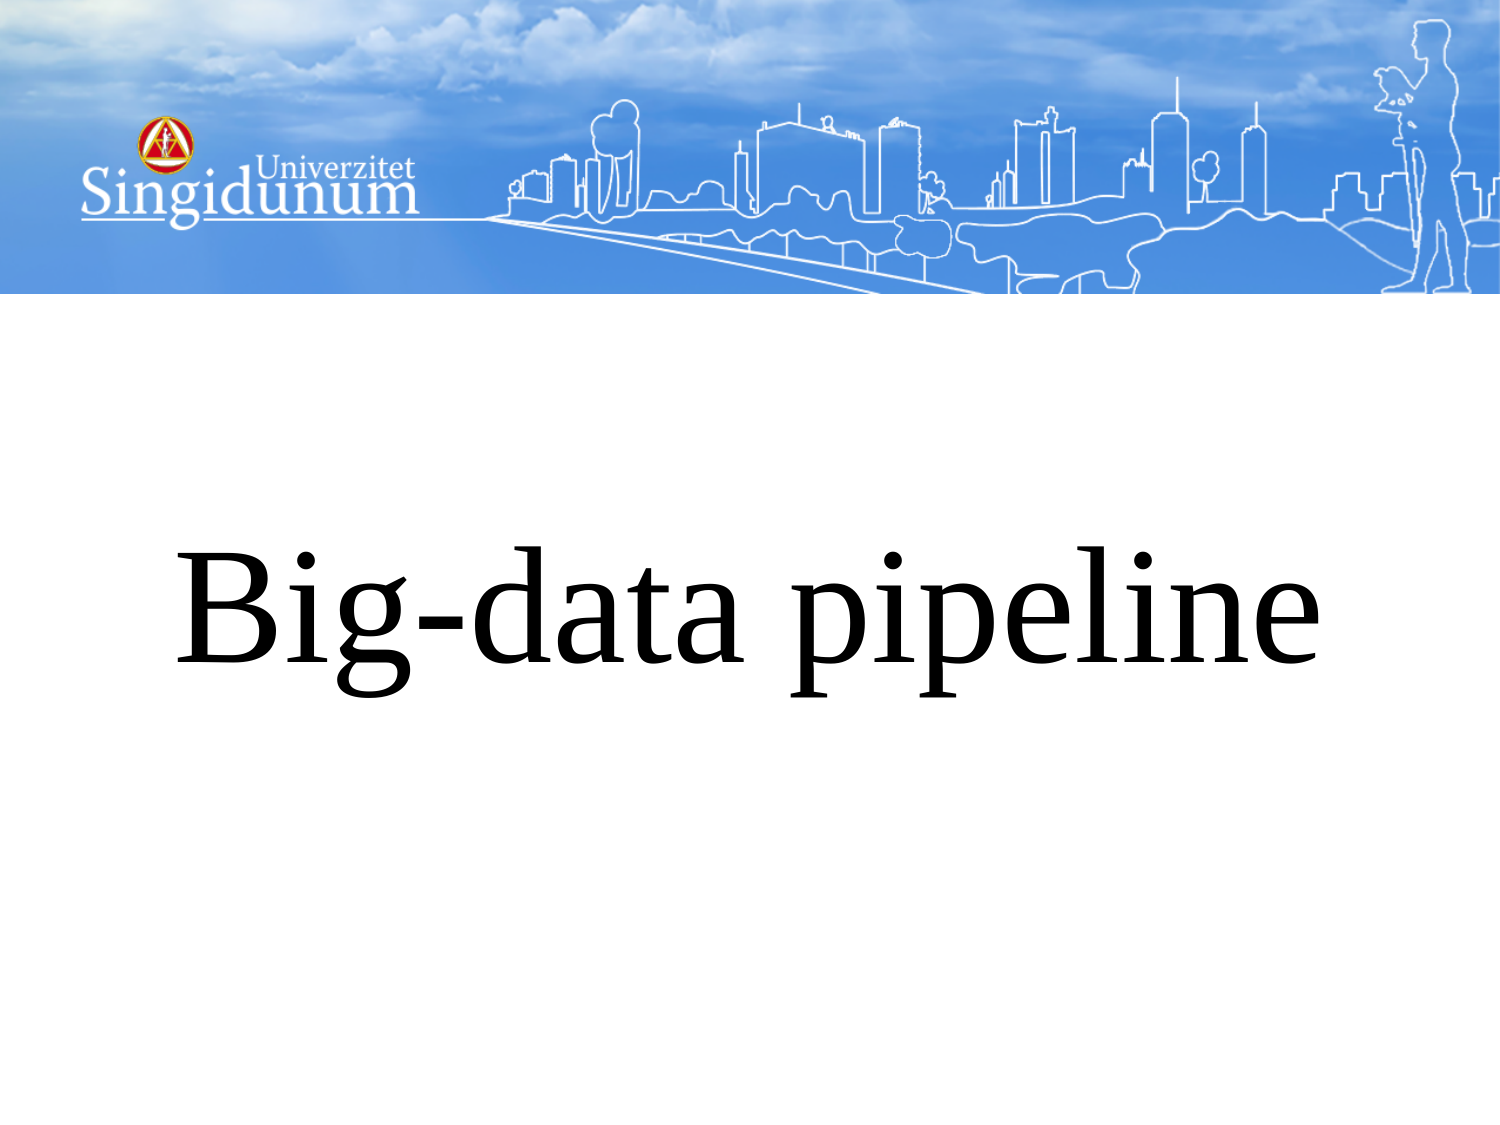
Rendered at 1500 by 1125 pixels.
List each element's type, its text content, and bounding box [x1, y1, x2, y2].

picture [0, 0, 1500, 294]
title Big-data pipeline [103, 500, 1397, 718]
